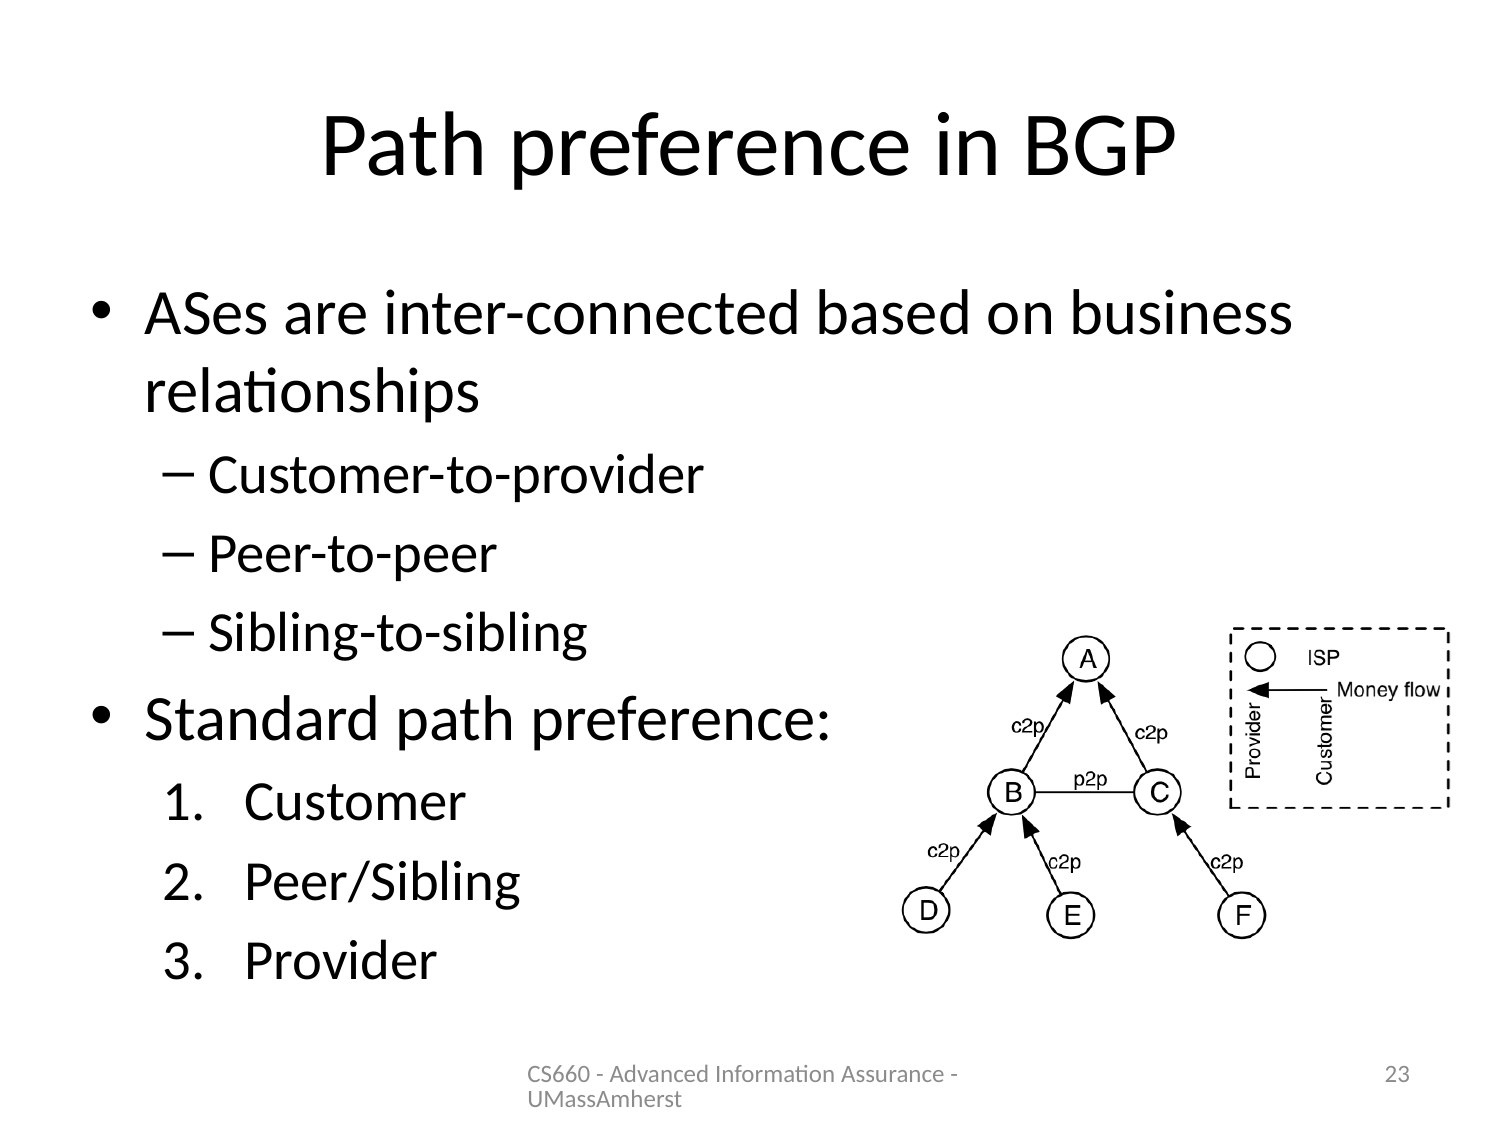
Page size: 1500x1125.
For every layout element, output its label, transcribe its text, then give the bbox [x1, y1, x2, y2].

picture [886, 596, 1469, 951]
slide_number 23 [1074, 1042, 1425, 1103]
footer CS660 - Advanced Information Assurance - UMassAmherst [512, 1042, 988, 1103]
list ASes are inter-connected based on business relationships Customer-to-provider Peer-to-peer Sibling-to-sibling Standard path preference: Customer Peer/Sibling Provider [75, 262, 1425, 1005]
title Path preference in BGP [75, 45, 1425, 233]
